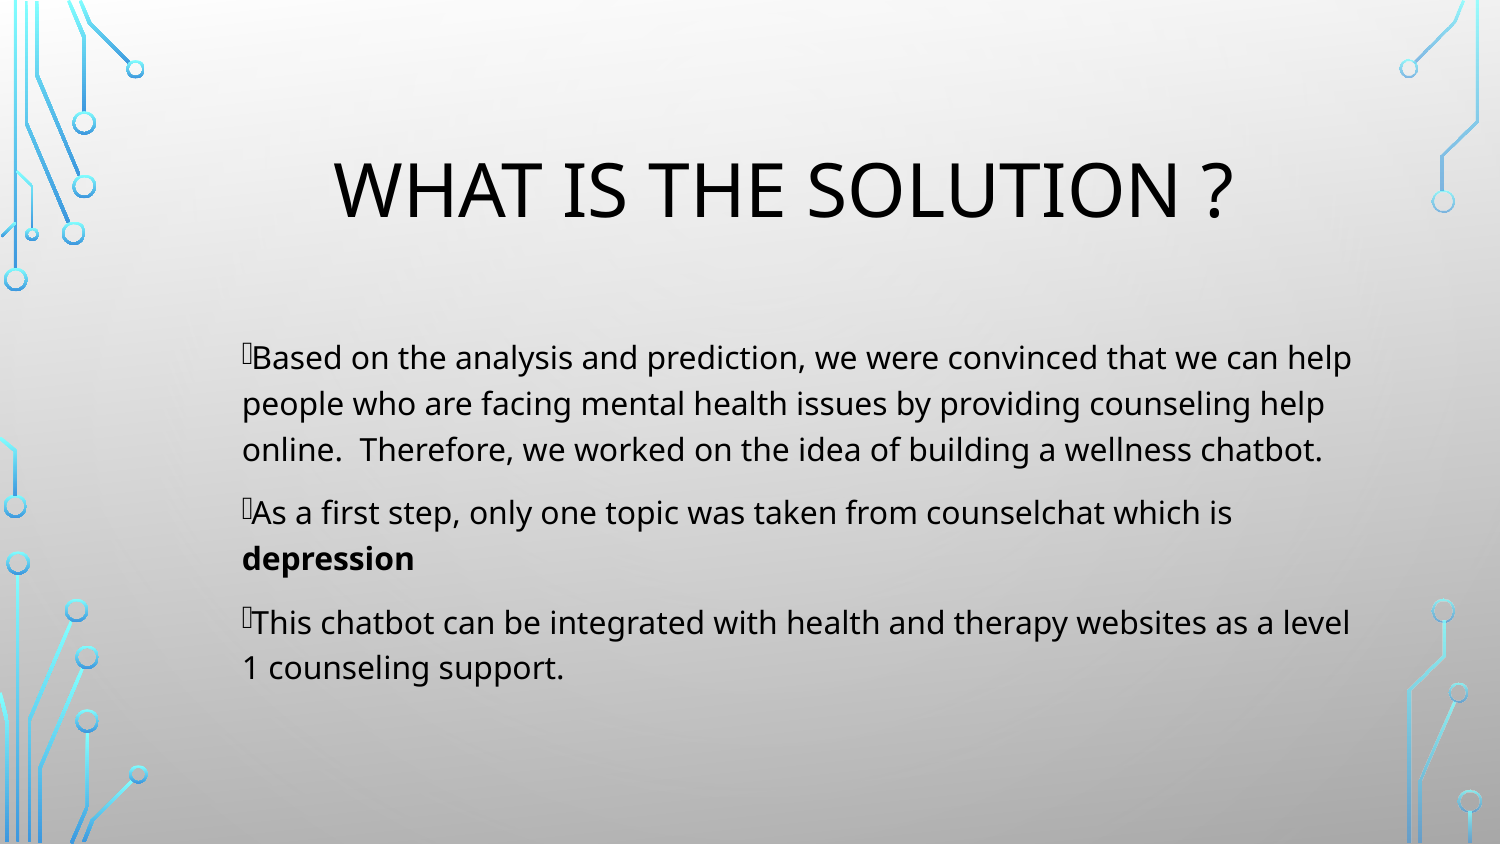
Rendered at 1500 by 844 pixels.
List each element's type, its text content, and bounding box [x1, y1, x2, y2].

title What is the solution ? [206, 144, 1362, 303]
list Based on the analysis and prediction, we were convinced that we can help people who are facing mental health issues by providing counseling help online. Therefore, we worked on the idea of building a wellness chatbot. As a first step, only one topic was taken from counselchat which is depression This chatbot can be integrated with health and therapy websites as a level 1 counseling support. [226, 322, 1382, 728]
